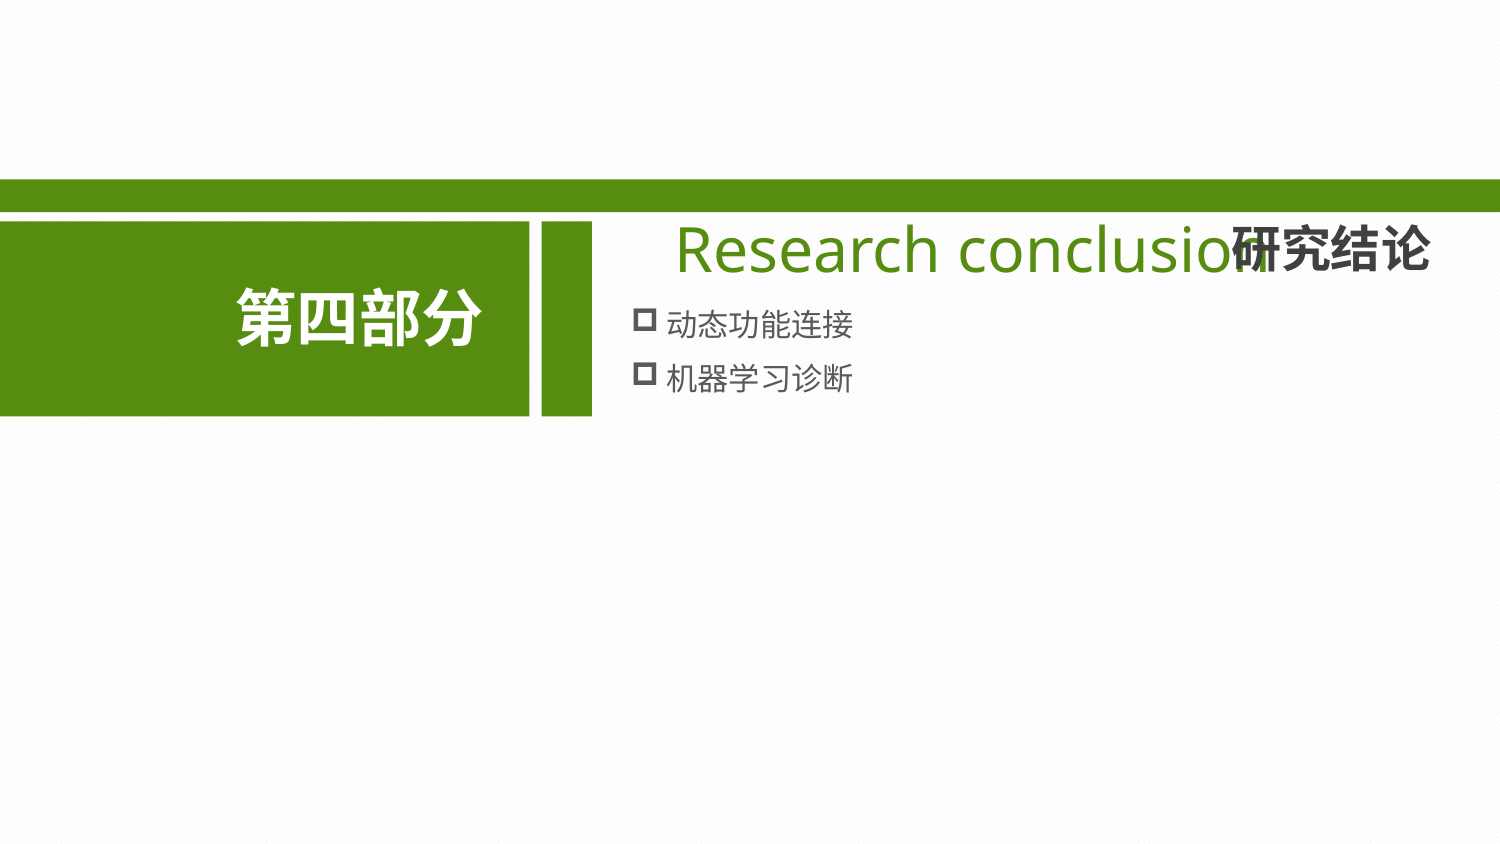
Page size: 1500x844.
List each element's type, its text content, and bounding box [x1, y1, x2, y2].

text_box 机器学习诊断 [619, 353, 866, 402]
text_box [618, 204, 1471, 292]
text_box [0, 219, 532, 418]
text_box 第四部分 [223, 272, 496, 359]
text_box 动态功能连接 [619, 300, 866, 349]
text_box [540, 219, 594, 418]
text_box [0, 177, 1500, 214]
